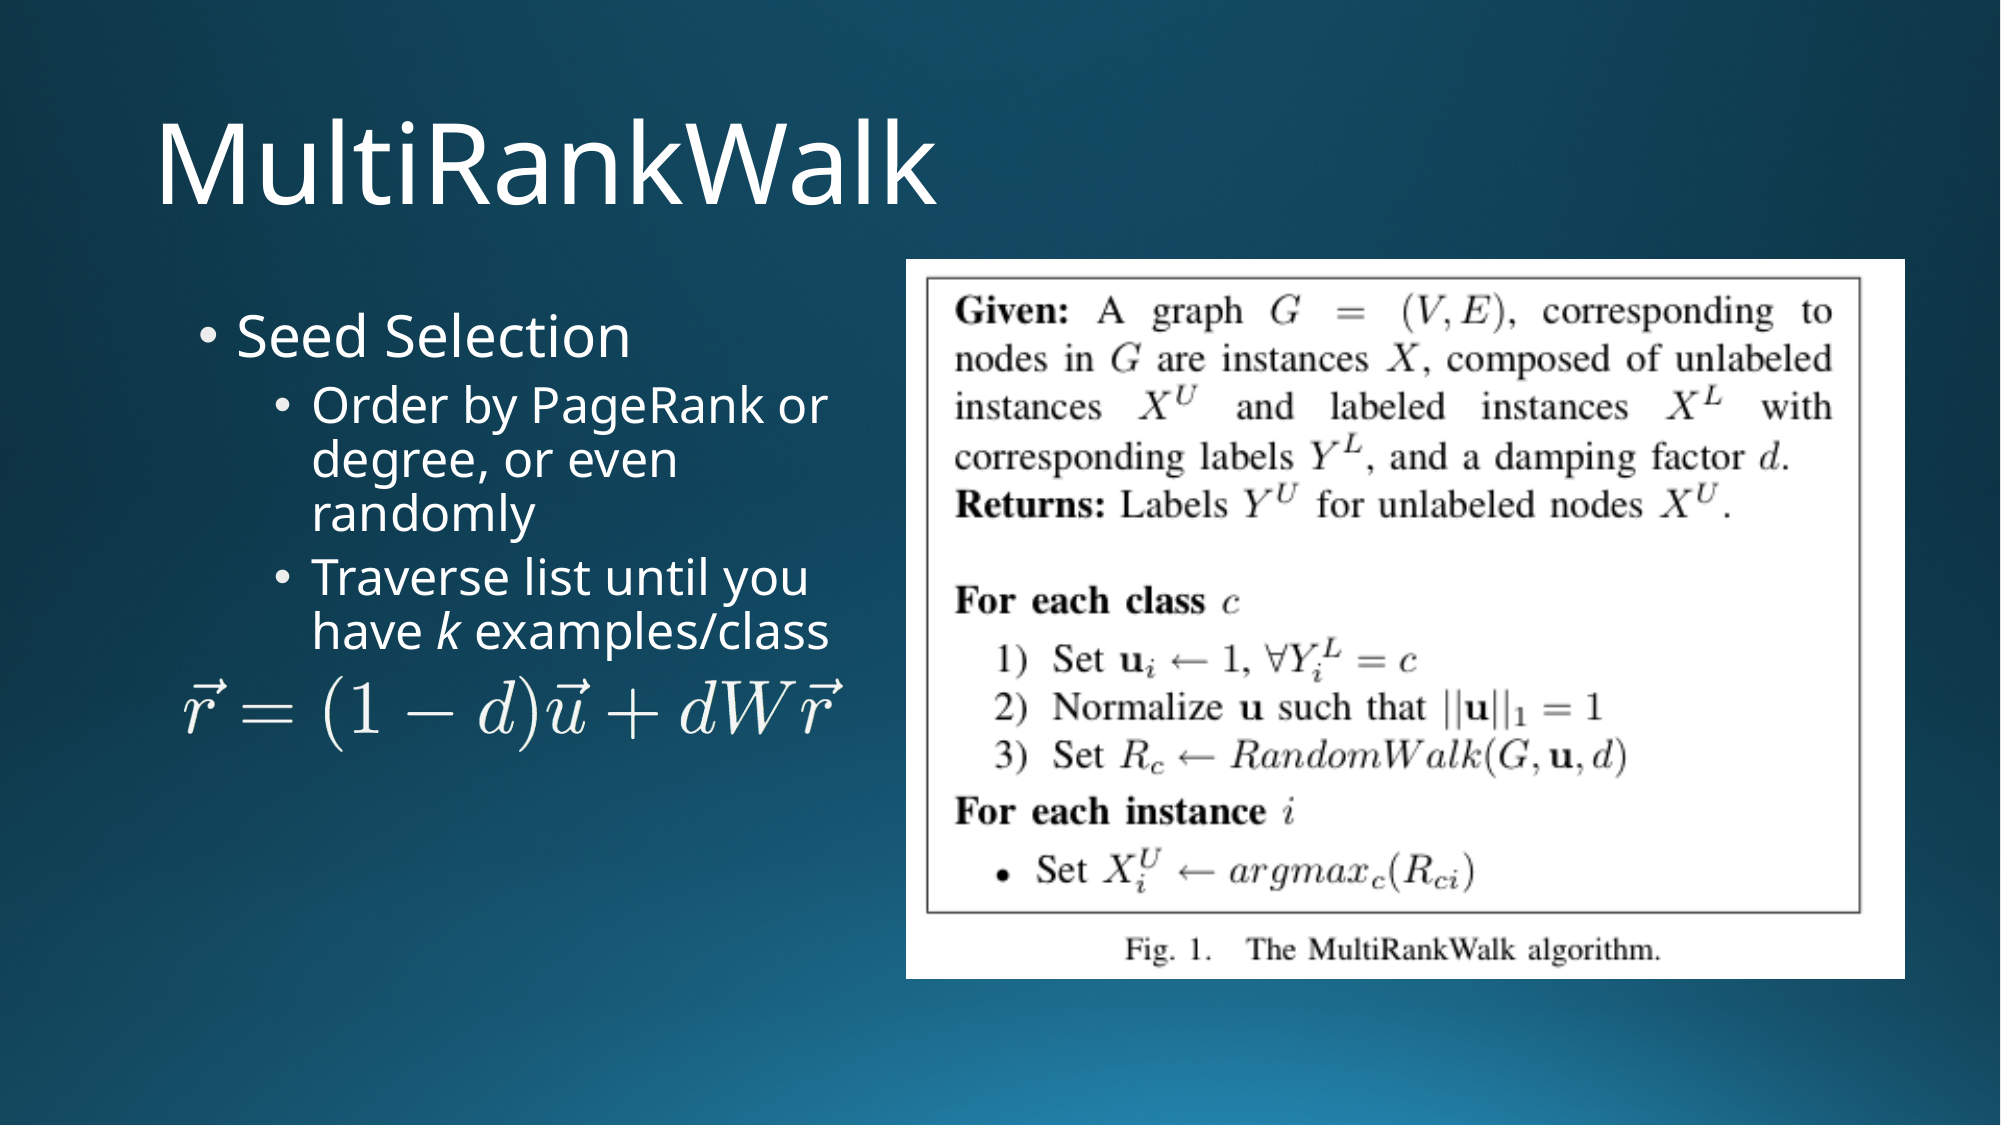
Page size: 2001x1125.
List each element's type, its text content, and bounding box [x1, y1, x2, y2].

picture [0, 0, 2001, 1125]
list Seed Selection Order by PageRank or degree, or even randomly Traverse list until you have k examples/class [183, 299, 906, 653]
title MultiRankWalk [137, 59, 1863, 278]
